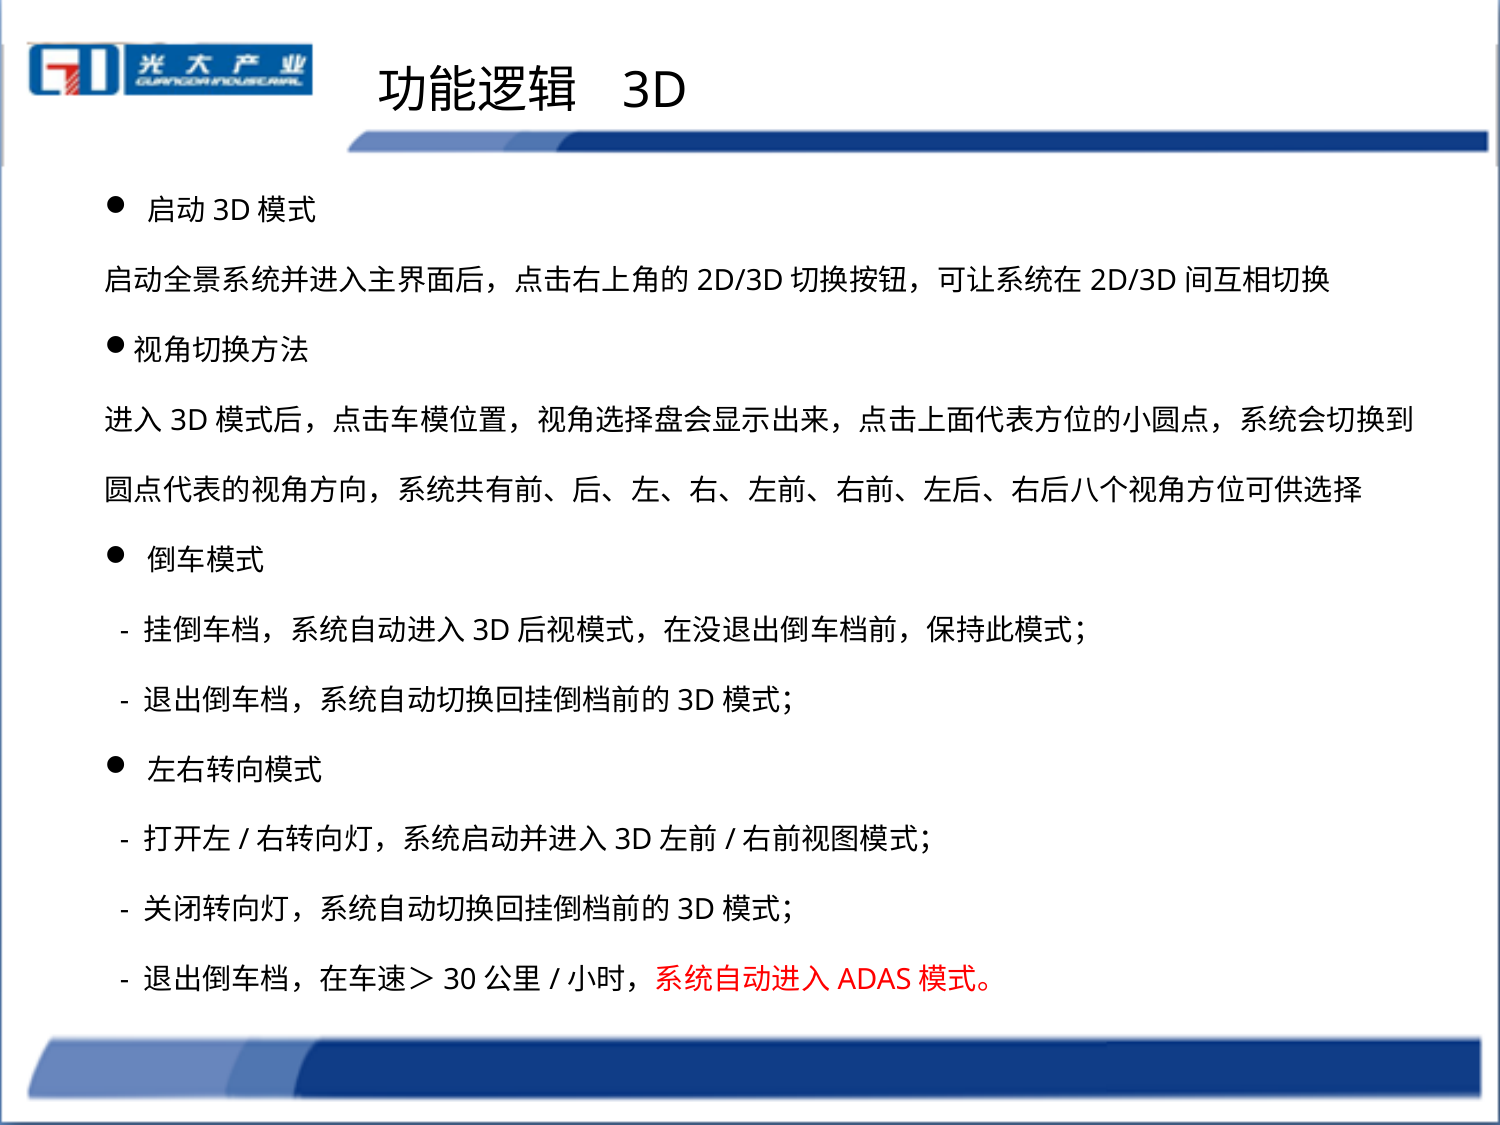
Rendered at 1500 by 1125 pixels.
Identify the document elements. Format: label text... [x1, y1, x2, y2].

picture [0, 0, 1500, 1125]
text_box 启动3D模式 启动全景系统并进入主界面后，点击右上角的2D/3D切换按钮，可让系统在2D/3D间互相切换 视角切换方法 进入3D模式后，点击车模位置，视角选择盘会显示出来，点击上面代表方位的小圆点，系统会切换到圆点代表的视角方向，系统共有前、后、左、右、左前、右前、左后、右后八个视角方位可供选择 倒车模式 - 挂倒车档，系统自动进入3D后视模式，在没退出倒车档前，保持此模式； - 退出倒车档，系统自动切换回挂倒档前的3D模式； 左右转向模式 - 打开左/右转向灯，系统启动并进入3D左前/右前视图模式； - 关闭转向灯，系统自动切换回挂倒档前的3D模式； - 退出倒车档，在车速＞30公里/小时，系统自动进入ADAS模式。 [89, 148, 1438, 1003]
text_box 功能逻辑 3D [362, 49, 876, 125]
